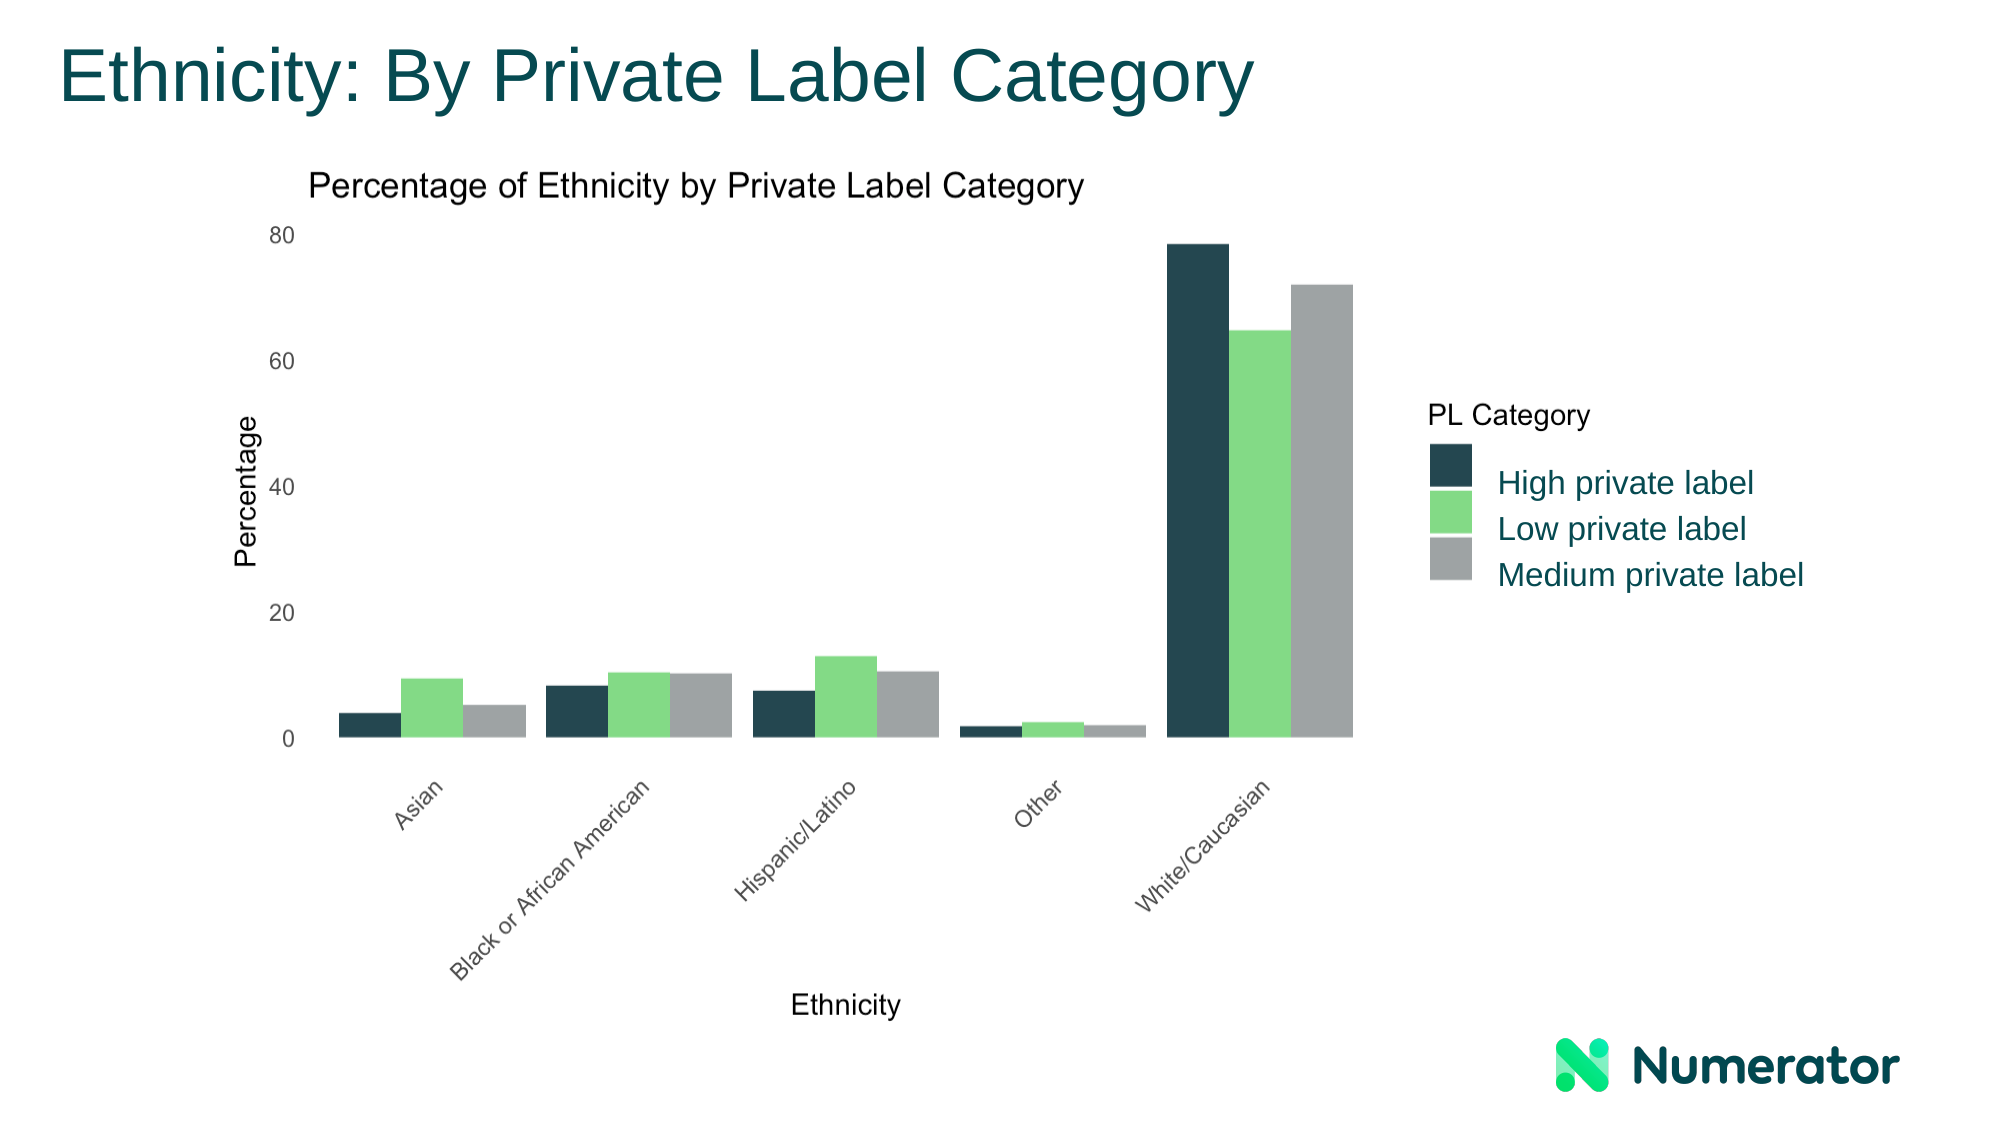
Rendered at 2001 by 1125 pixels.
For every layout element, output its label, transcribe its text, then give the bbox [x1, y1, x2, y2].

picture [1556, 1038, 1900, 1092]
picture [222, 159, 1616, 1030]
text_box High private label Low private label Medium private label [1621, 439, 1862, 596]
title Ethnicity: By Private Label Category [58, 29, 1896, 233]
